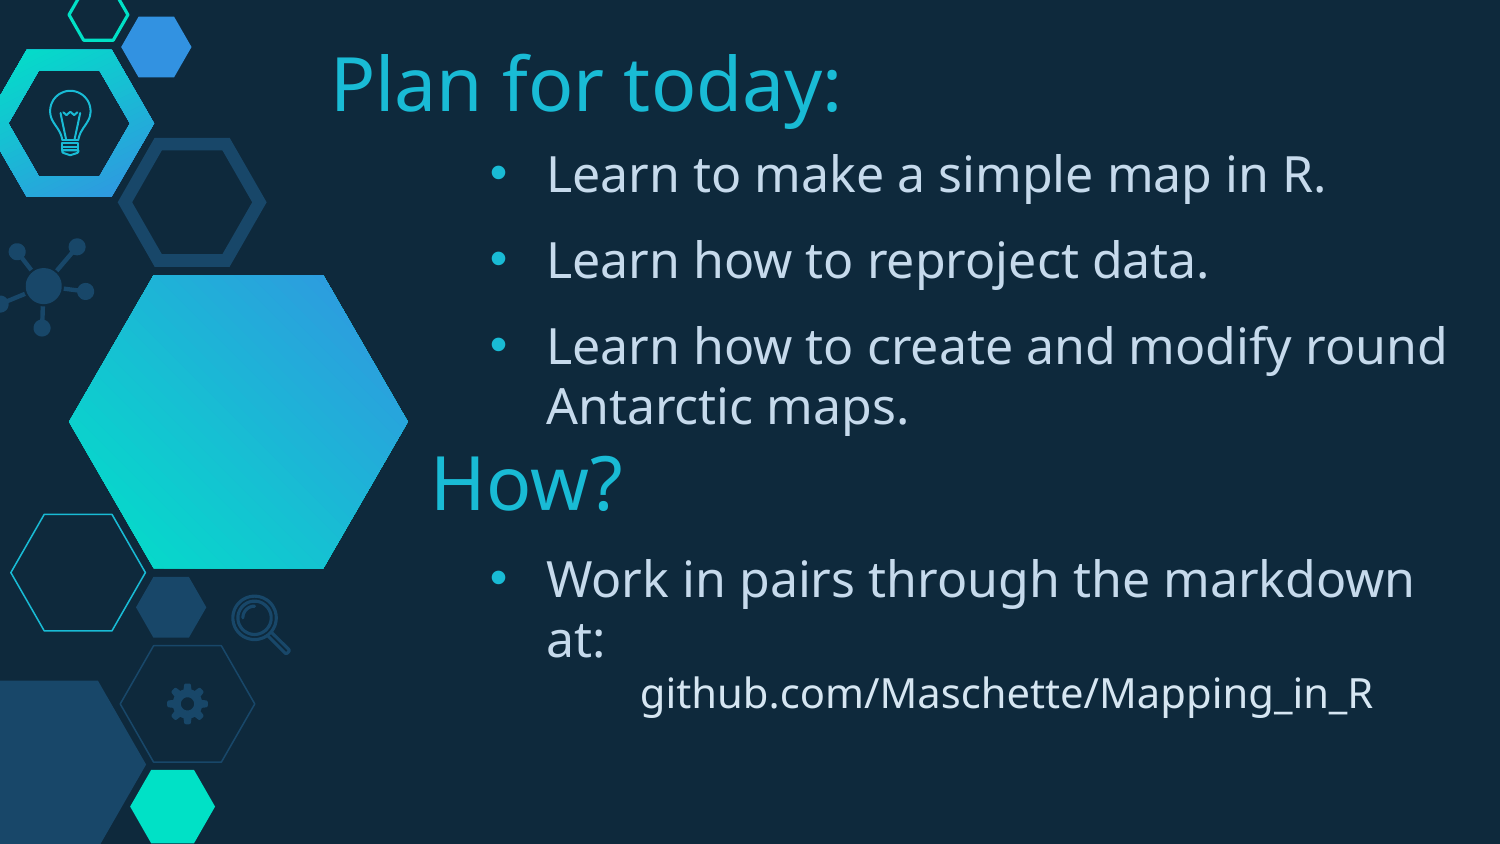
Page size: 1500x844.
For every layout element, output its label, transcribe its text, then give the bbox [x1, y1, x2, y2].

text_box How? [415, 350, 1341, 541]
text_box Work in pairs through the markdown at: github.com/Maschette/Mapping_in_R [452, 532, 1478, 672]
subtitle Learn to make a simple map in R. Learn how to reproject data. Learn how to create and modify round Antarctic maps. [452, 127, 1478, 464]
title Plan for today: [315, 0, 1240, 142]
